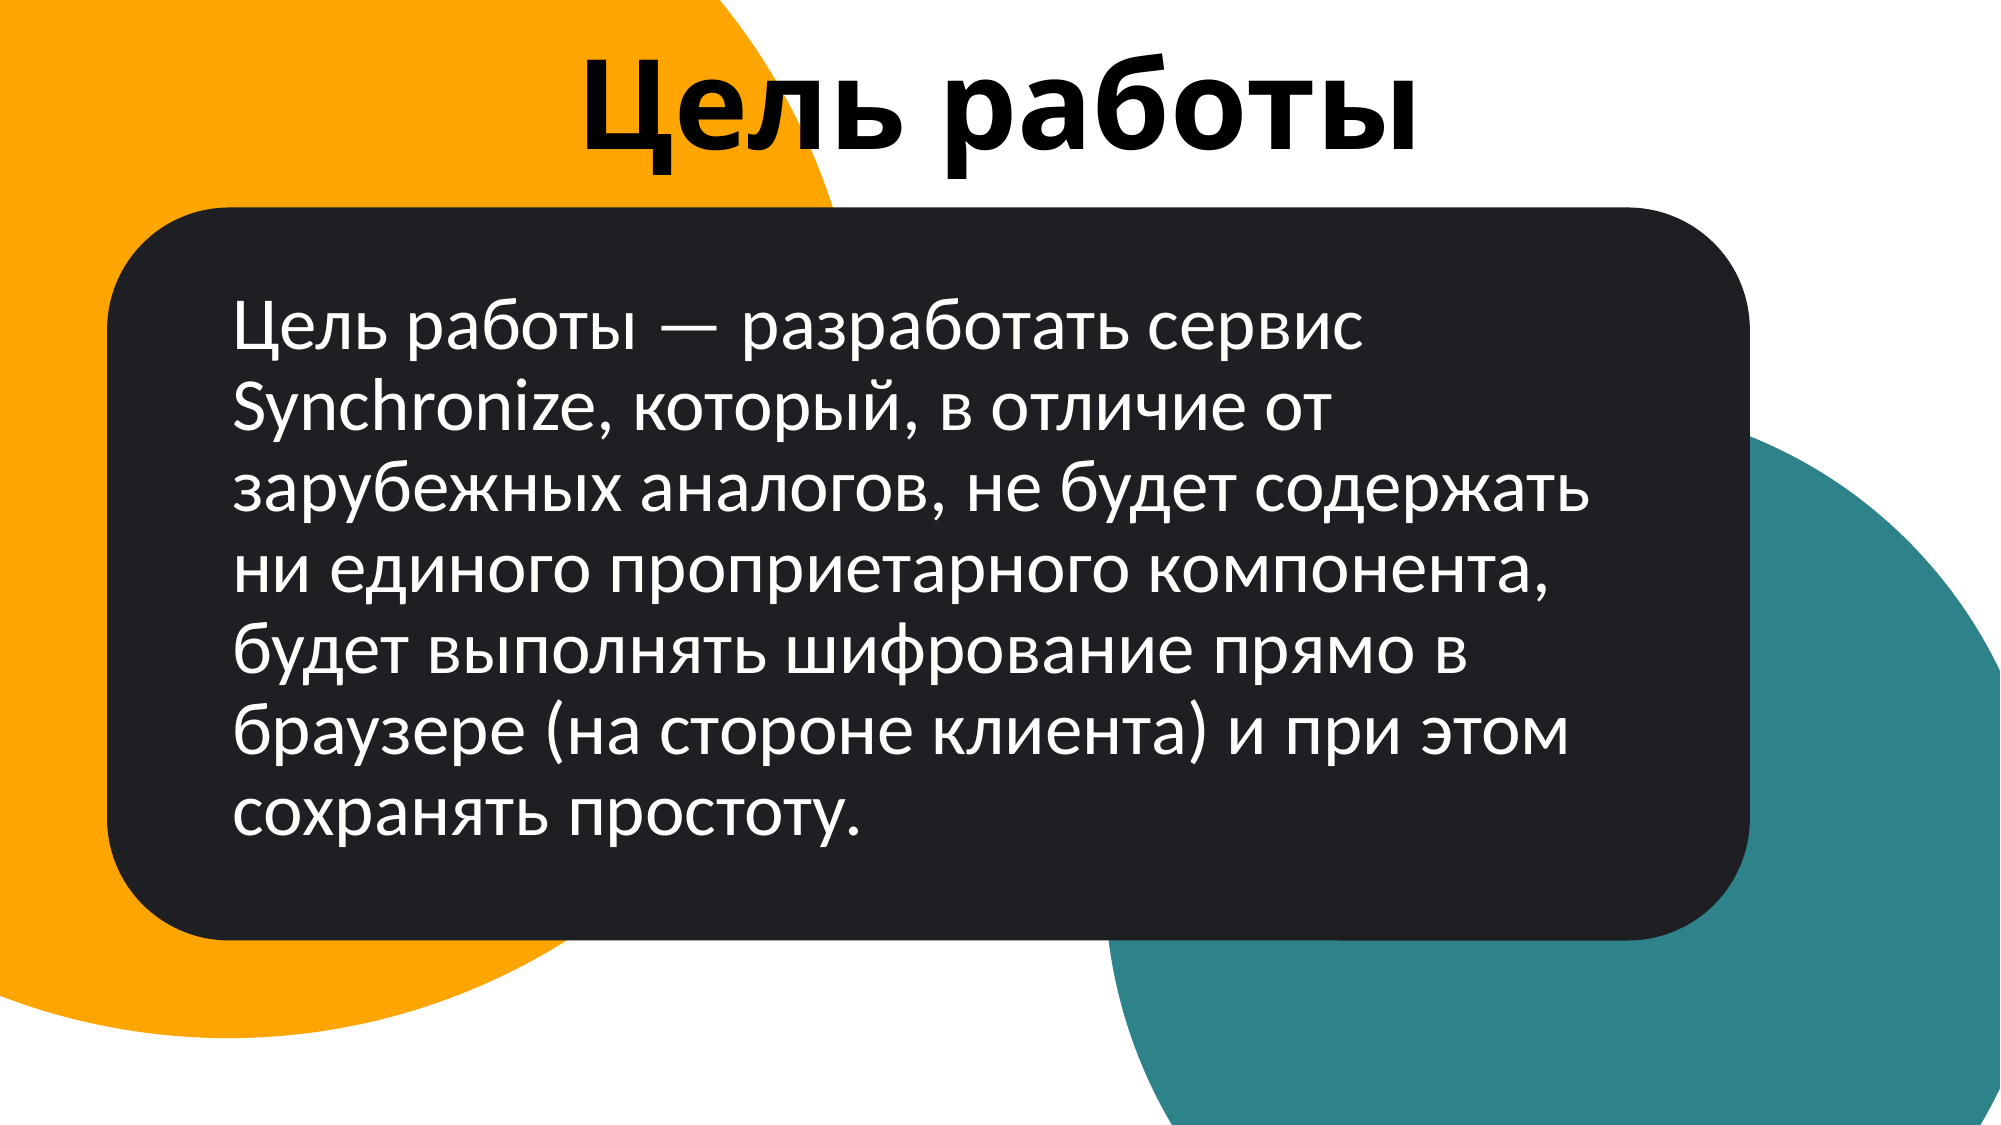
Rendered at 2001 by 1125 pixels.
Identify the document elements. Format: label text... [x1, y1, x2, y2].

subtitle Цель работы — разработать сервис Synchronize, который, в отличие от зарубежных аналогов, не будет содержать ни единого проприетарного компонента, будет выполнять шифрование прямо в браузере (на стороне клиента) и при этом сохранять простоту. [217, 277, 1704, 893]
title Цель работы [249, 27, 1750, 184]
text_box [105, 206, 1751, 942]
text_box [0, 0, 834, 1040]
text_box [1107, 435, 2000, 1125]
